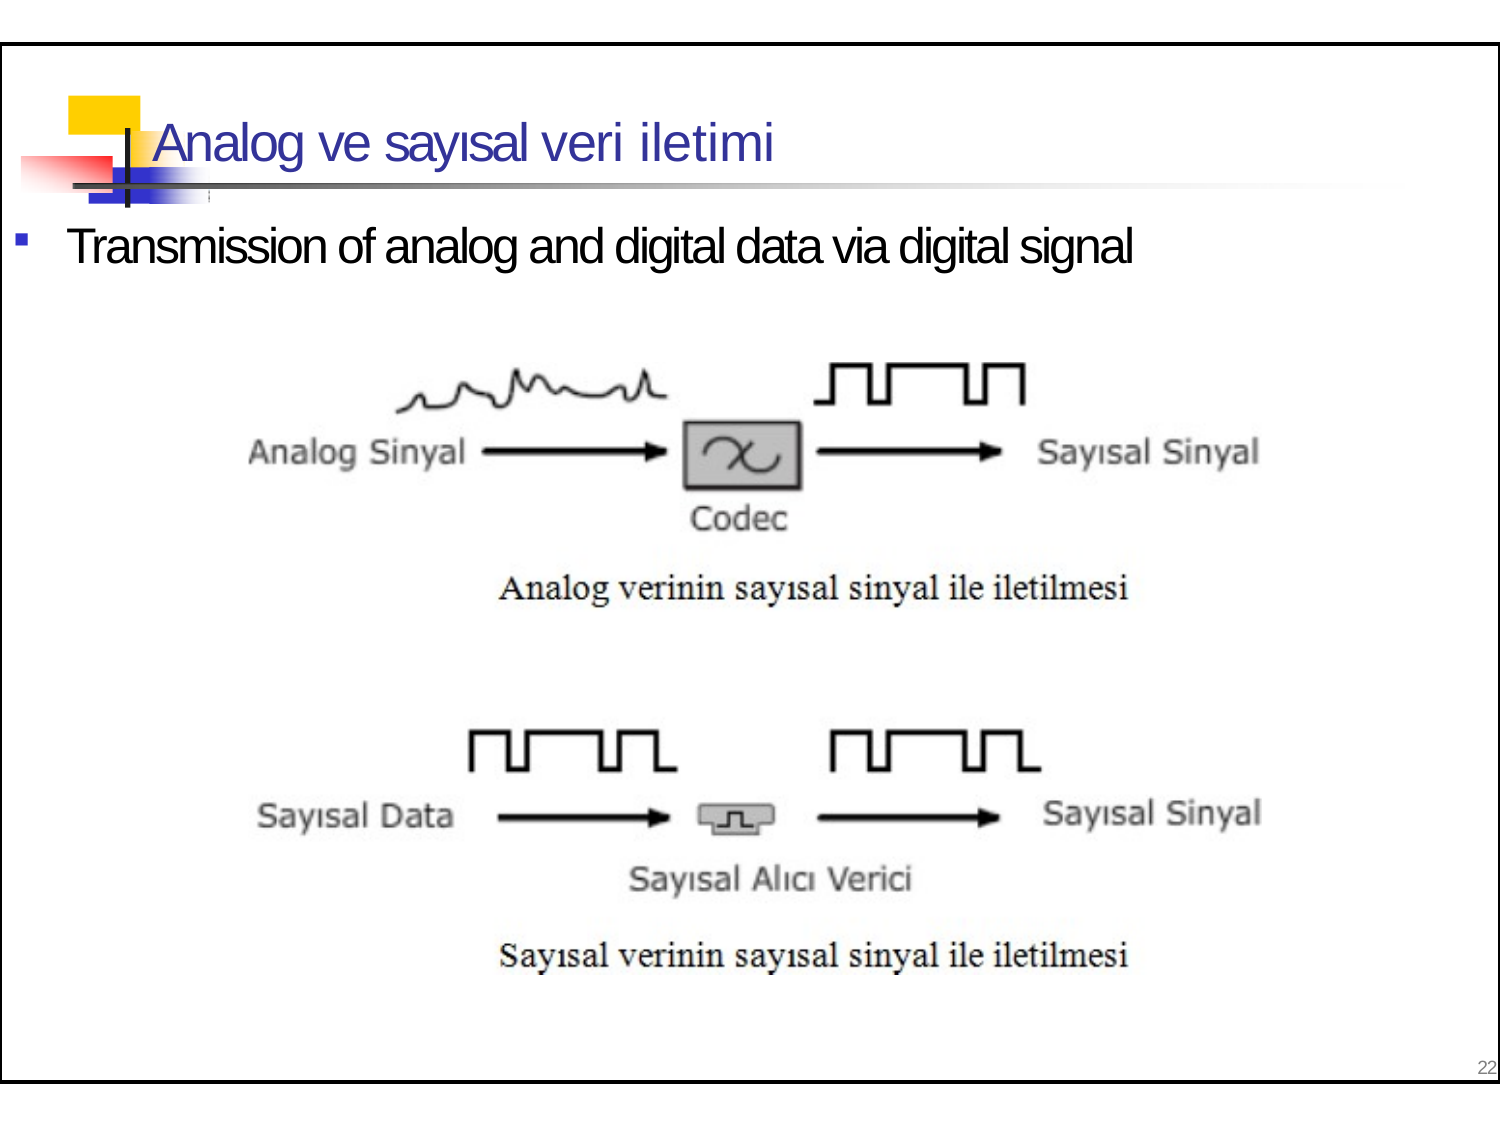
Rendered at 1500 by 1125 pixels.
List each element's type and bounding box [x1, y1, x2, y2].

text_box [0, 43, 1500, 1090]
